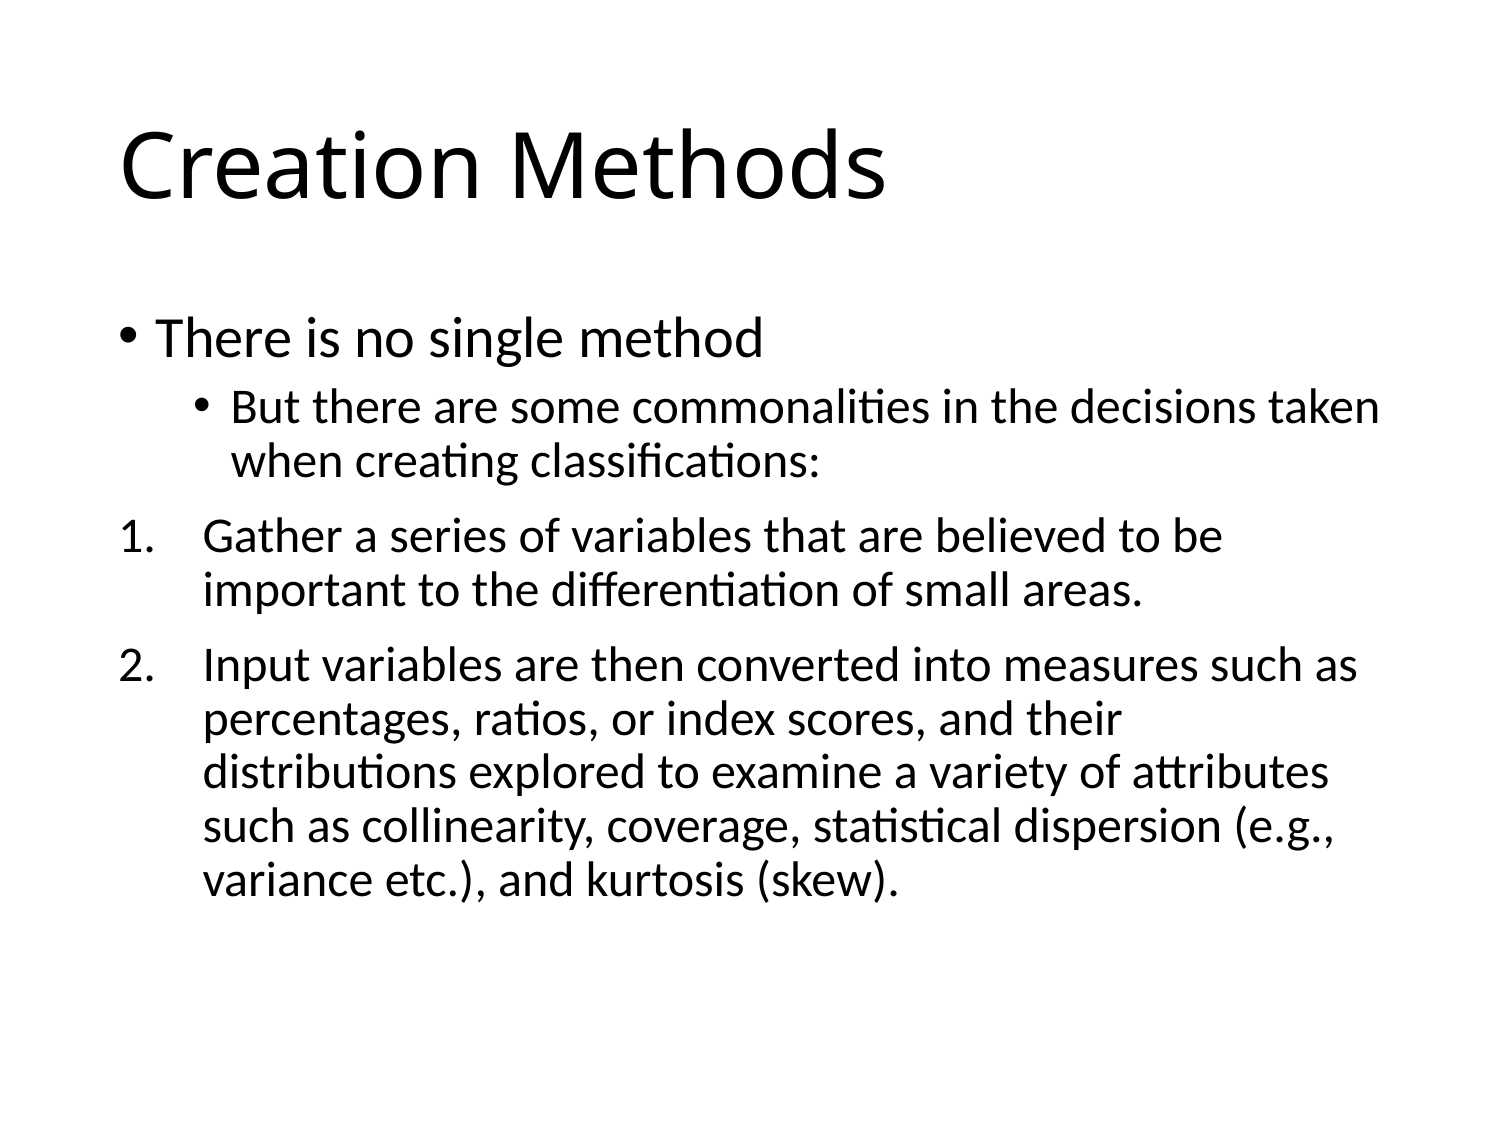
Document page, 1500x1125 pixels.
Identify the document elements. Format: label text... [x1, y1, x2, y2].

title Creation Methods [103, 59, 1397, 278]
list There is no single method But there are some commonalities in the decisions taken when creating classifications: Gather a series of variables that are believed to be important to the differentiation of small areas. Input variables are then converted into measures such as percentages, ratios, or index scores, and their distributions explored to examine a variety of attributes such as collinearity, coverage, statistical dispersion (e.g., variance etc.), and kurtosis (skew). [103, 299, 1397, 1014]
